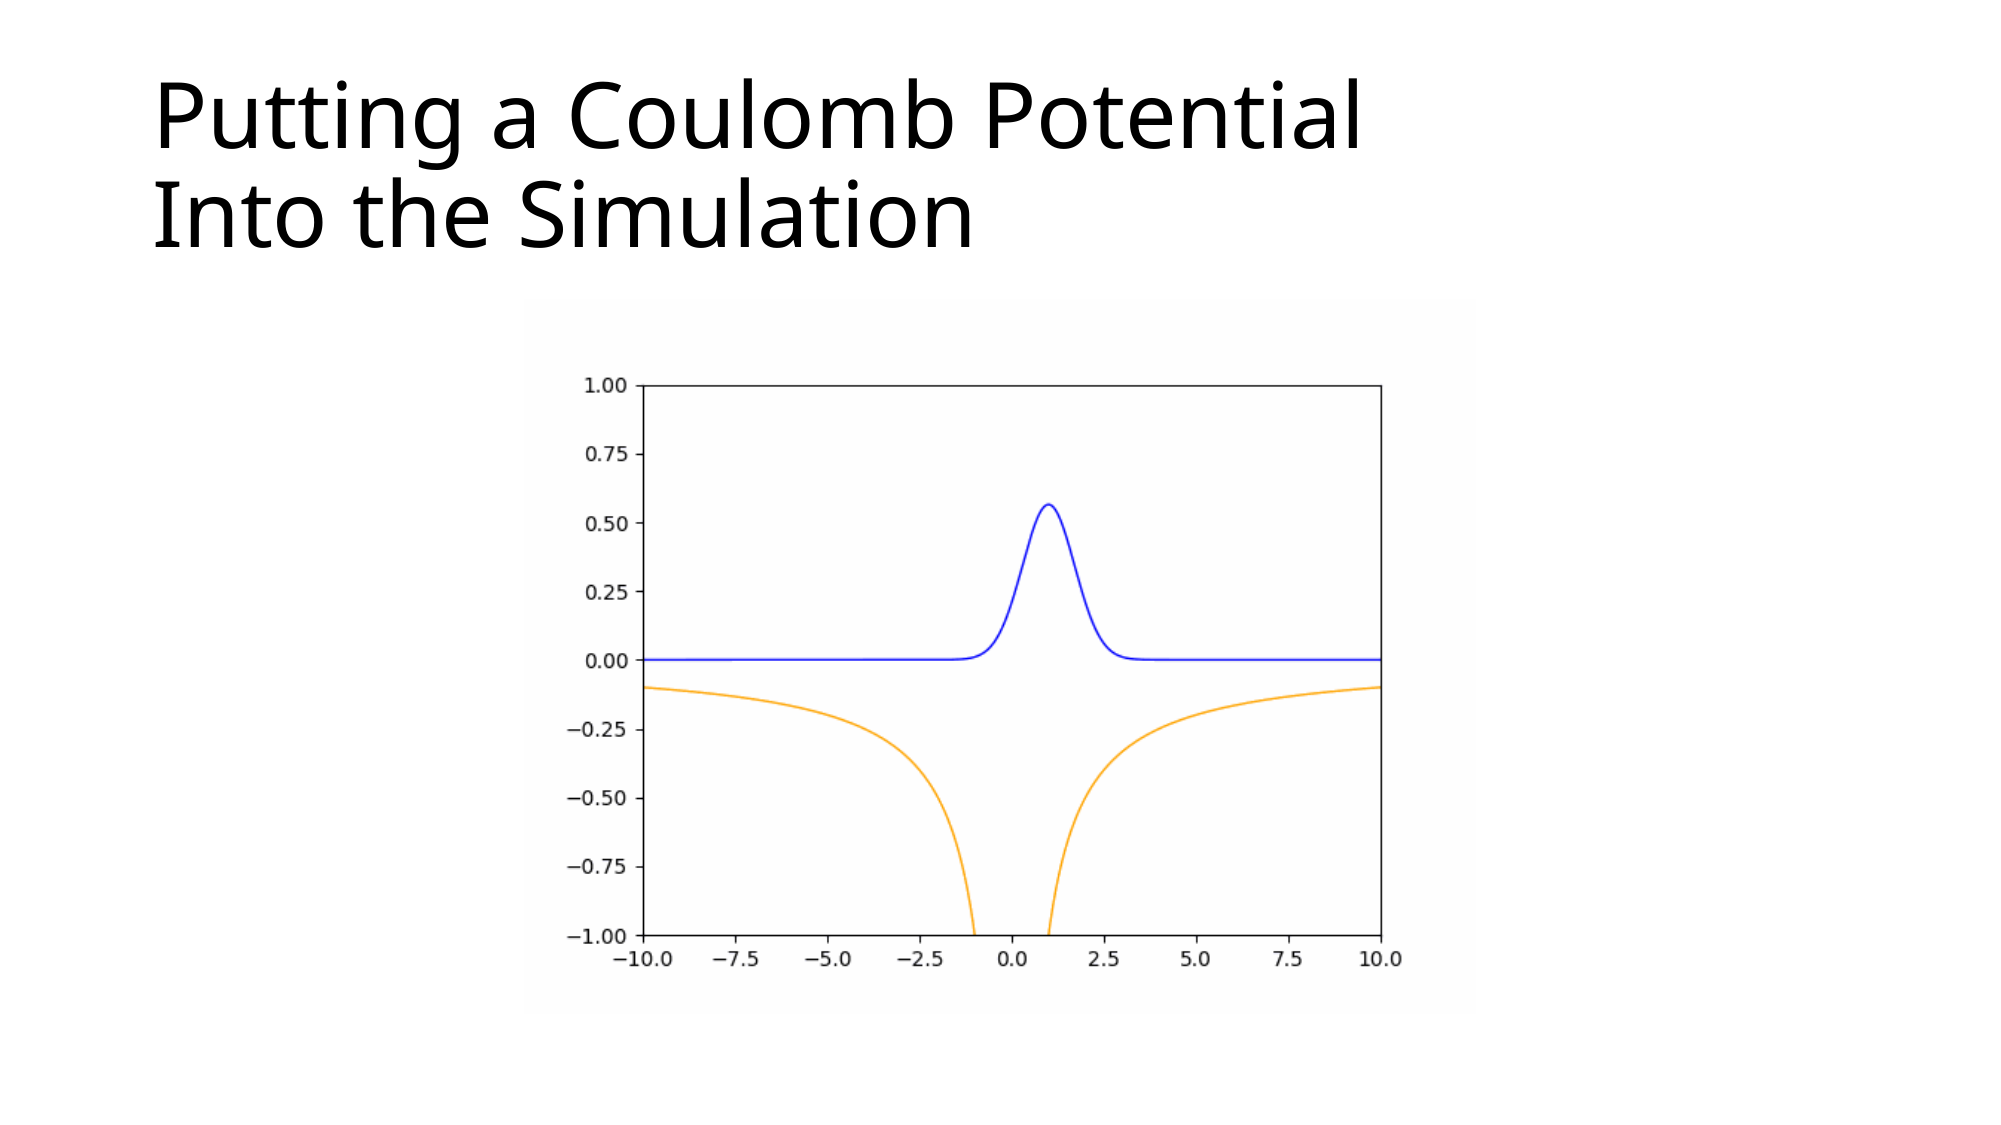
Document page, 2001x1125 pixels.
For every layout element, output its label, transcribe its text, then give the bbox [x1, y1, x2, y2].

title Putting a Coulomb Potential Into the Simulation [137, 59, 1863, 278]
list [524, 299, 1476, 1014]
